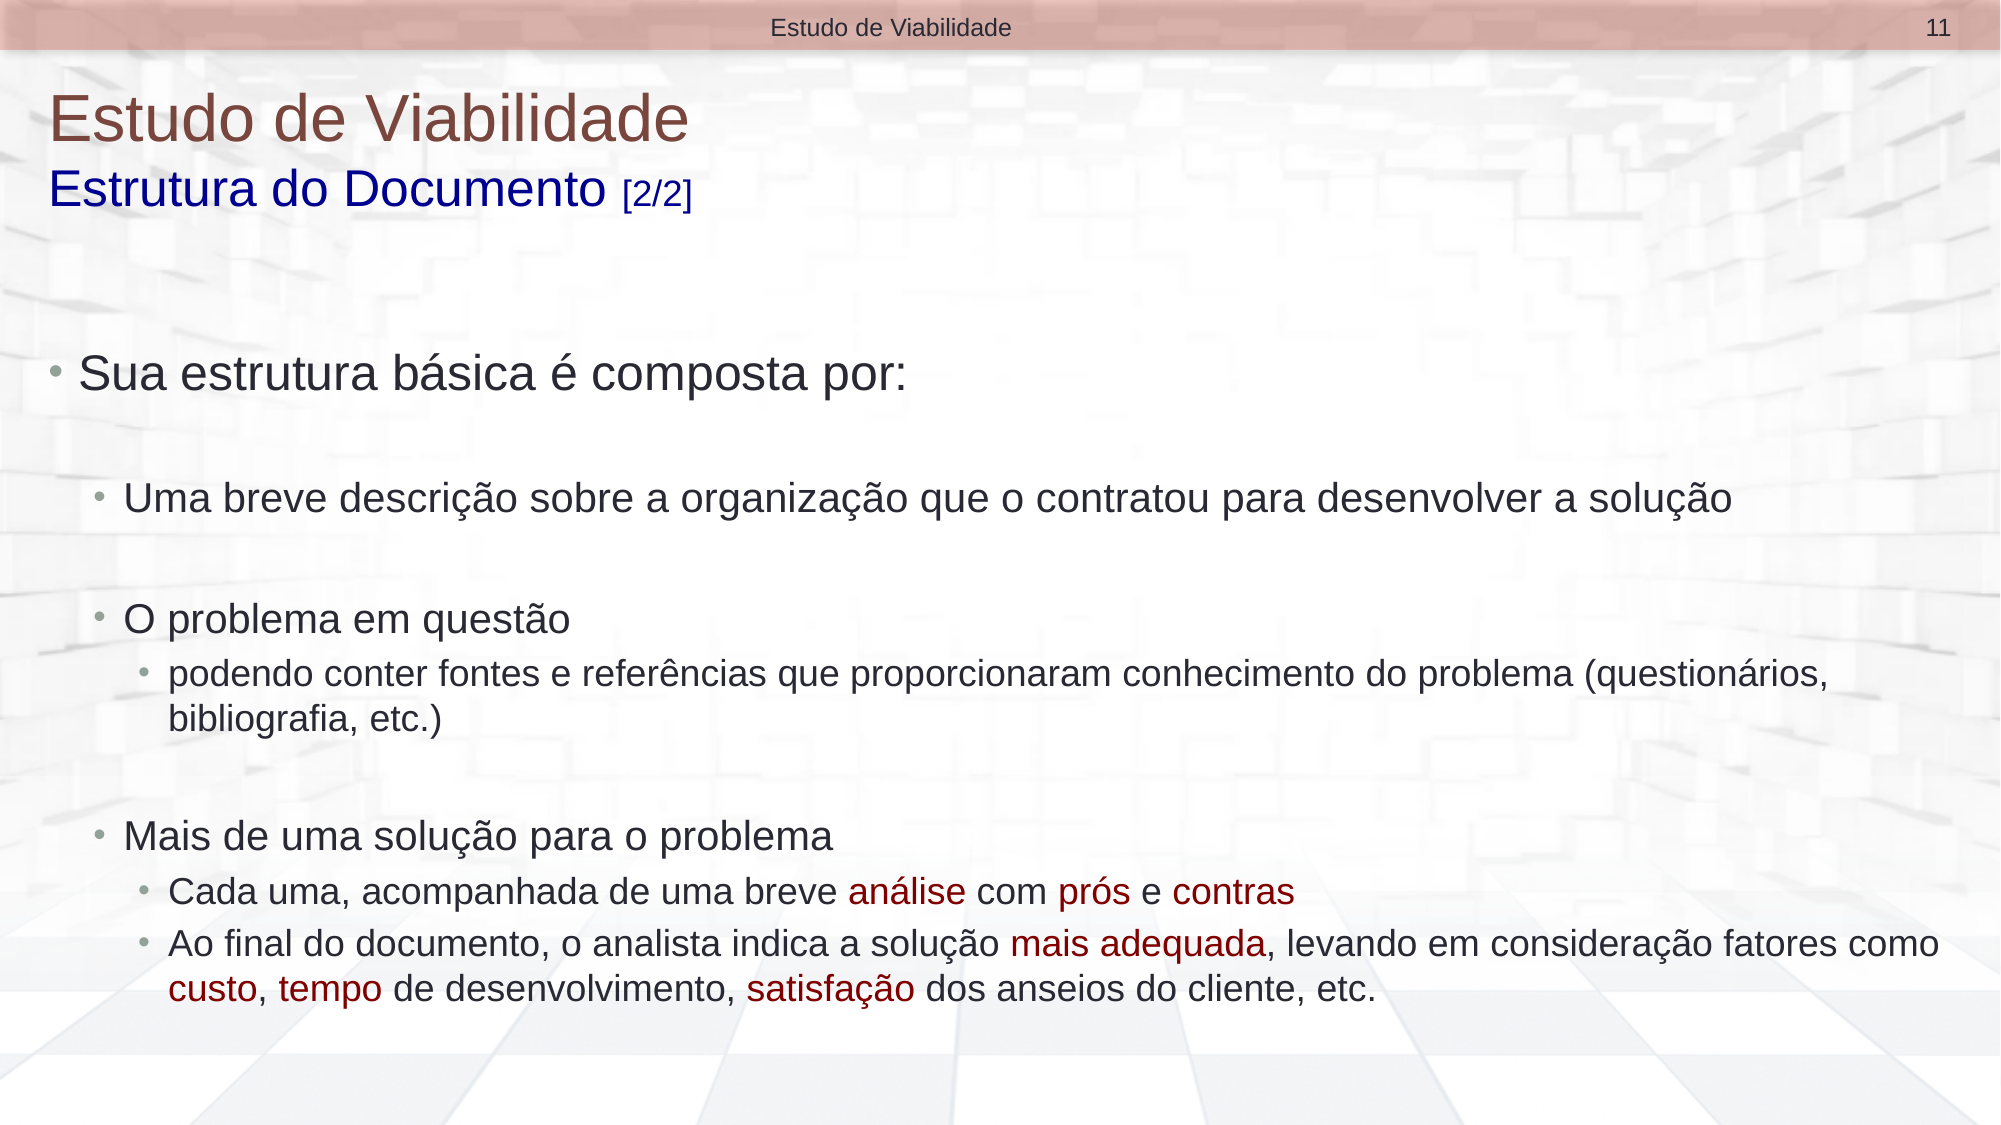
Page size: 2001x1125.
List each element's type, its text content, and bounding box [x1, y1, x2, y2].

slide_number 11 [1783, 3, 1967, 50]
picture [0, 776, 2000, 1125]
title Estudo de Viabilidade Estrutura do Documento [2/2] [33, 66, 1967, 225]
footer Estudo de Viabilidade [33, 3, 1750, 50]
list Sua estrutura básica é composta por: Uma breve descrição sobre a organização que o contratou para desenvolver a solução O problema em questão podendo conter fontes e referências que proporcionaram conhecimento do problema (questionários, bibliografia, etc.) Mais de uma solução para o problema Cada uma, acompanhada de uma breve análise com prós e contras Ao final do documento, o analista indica a solução mais adequada, levando em consideração fatores como custo, tempo de desenvolvimento, satisfação dos anseios do cliente, etc. [33, 249, 1967, 1100]
